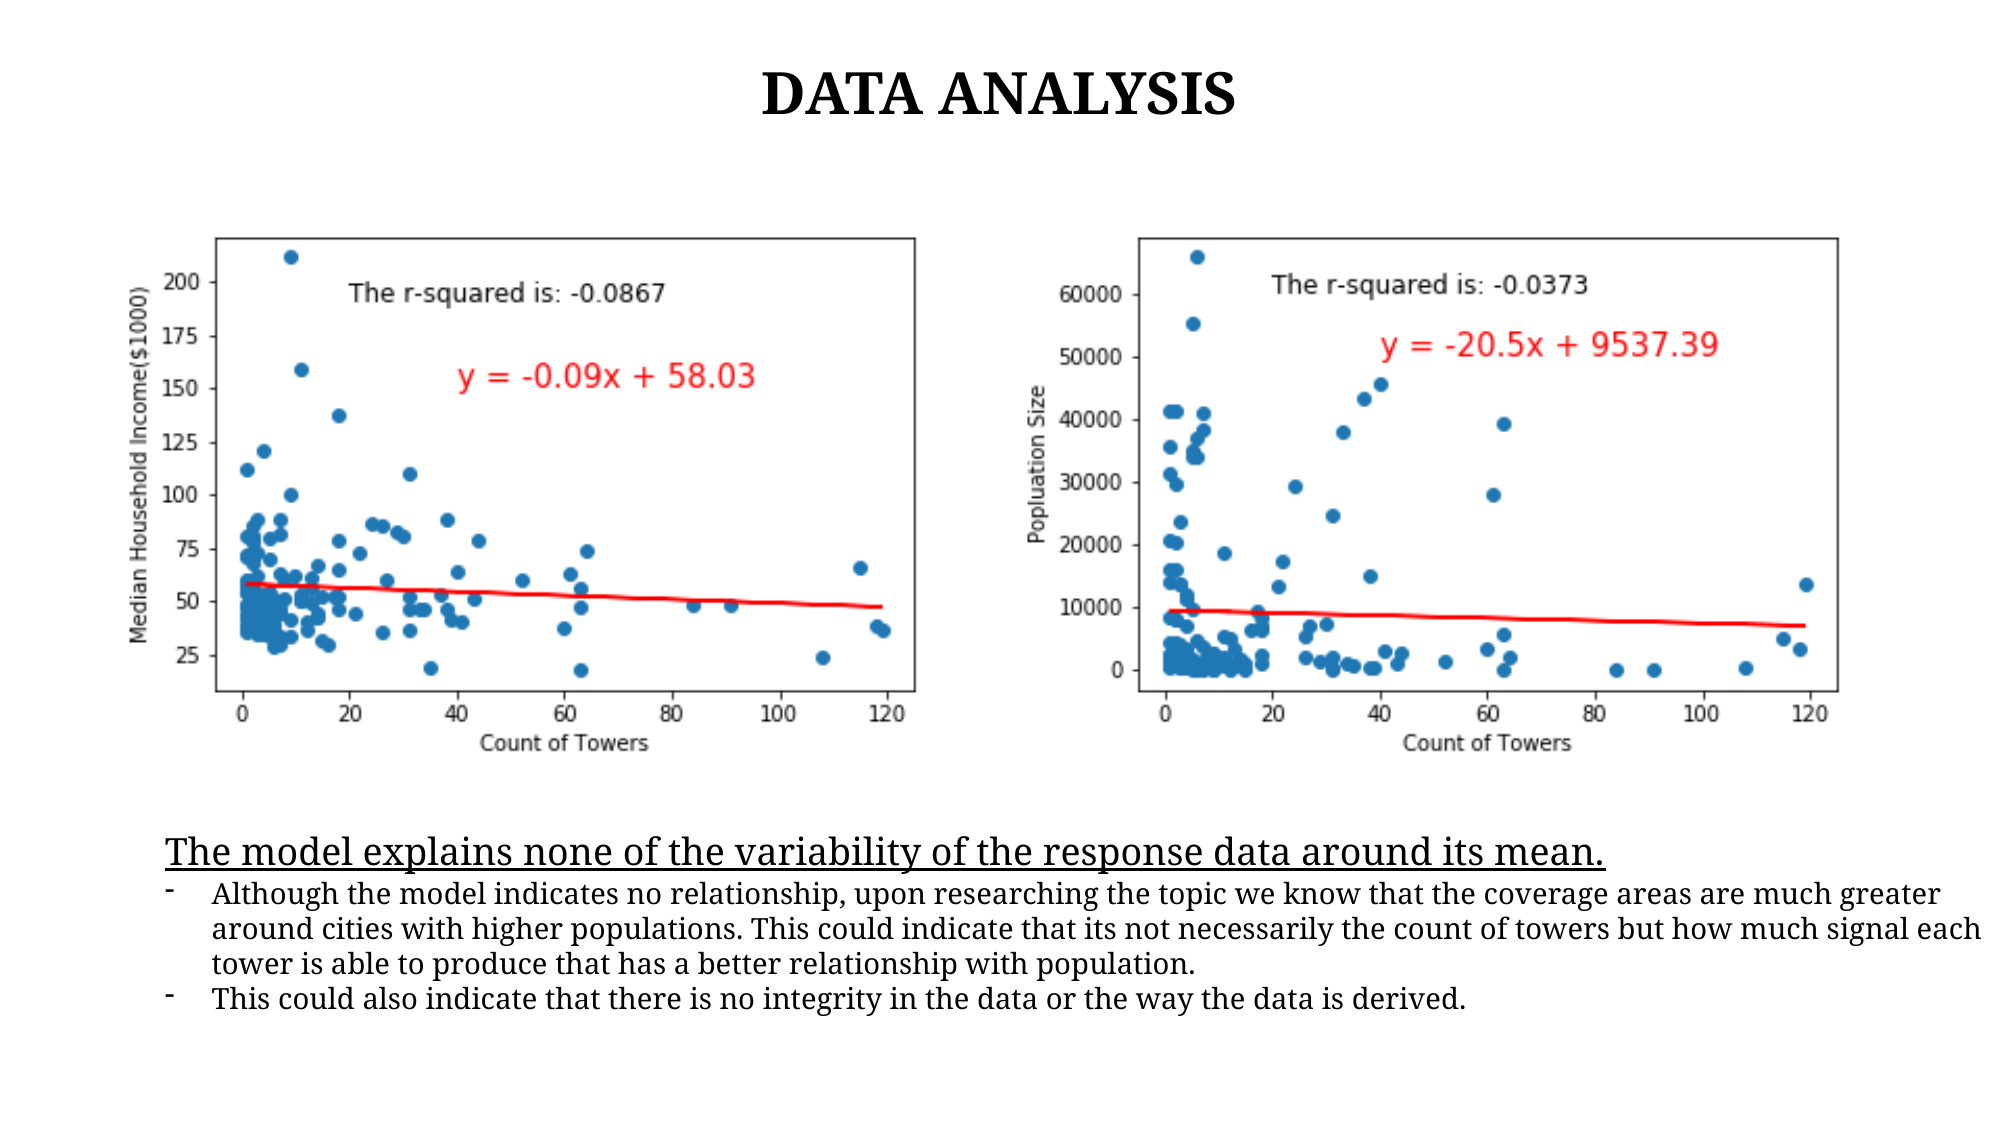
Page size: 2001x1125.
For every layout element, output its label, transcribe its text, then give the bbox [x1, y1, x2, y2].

text_box DATA ANALYSIS [0, 49, 2000, 254]
text_box The model explains none of the variability of the response data around its mean. Although the model indicates no relationship, upon researching the topic we know that the coverage areas are much greater around cities with higher populations. This could indicate that its not necessarily the count of towers but how much signal each tower is able to produce that has a better relationship with population. This could also indicate that there is no integrity in the data or the way the data is derived. [0, 748, 2000, 1023]
picture [1026, 165, 1927, 766]
picture [103, 165, 1004, 766]
